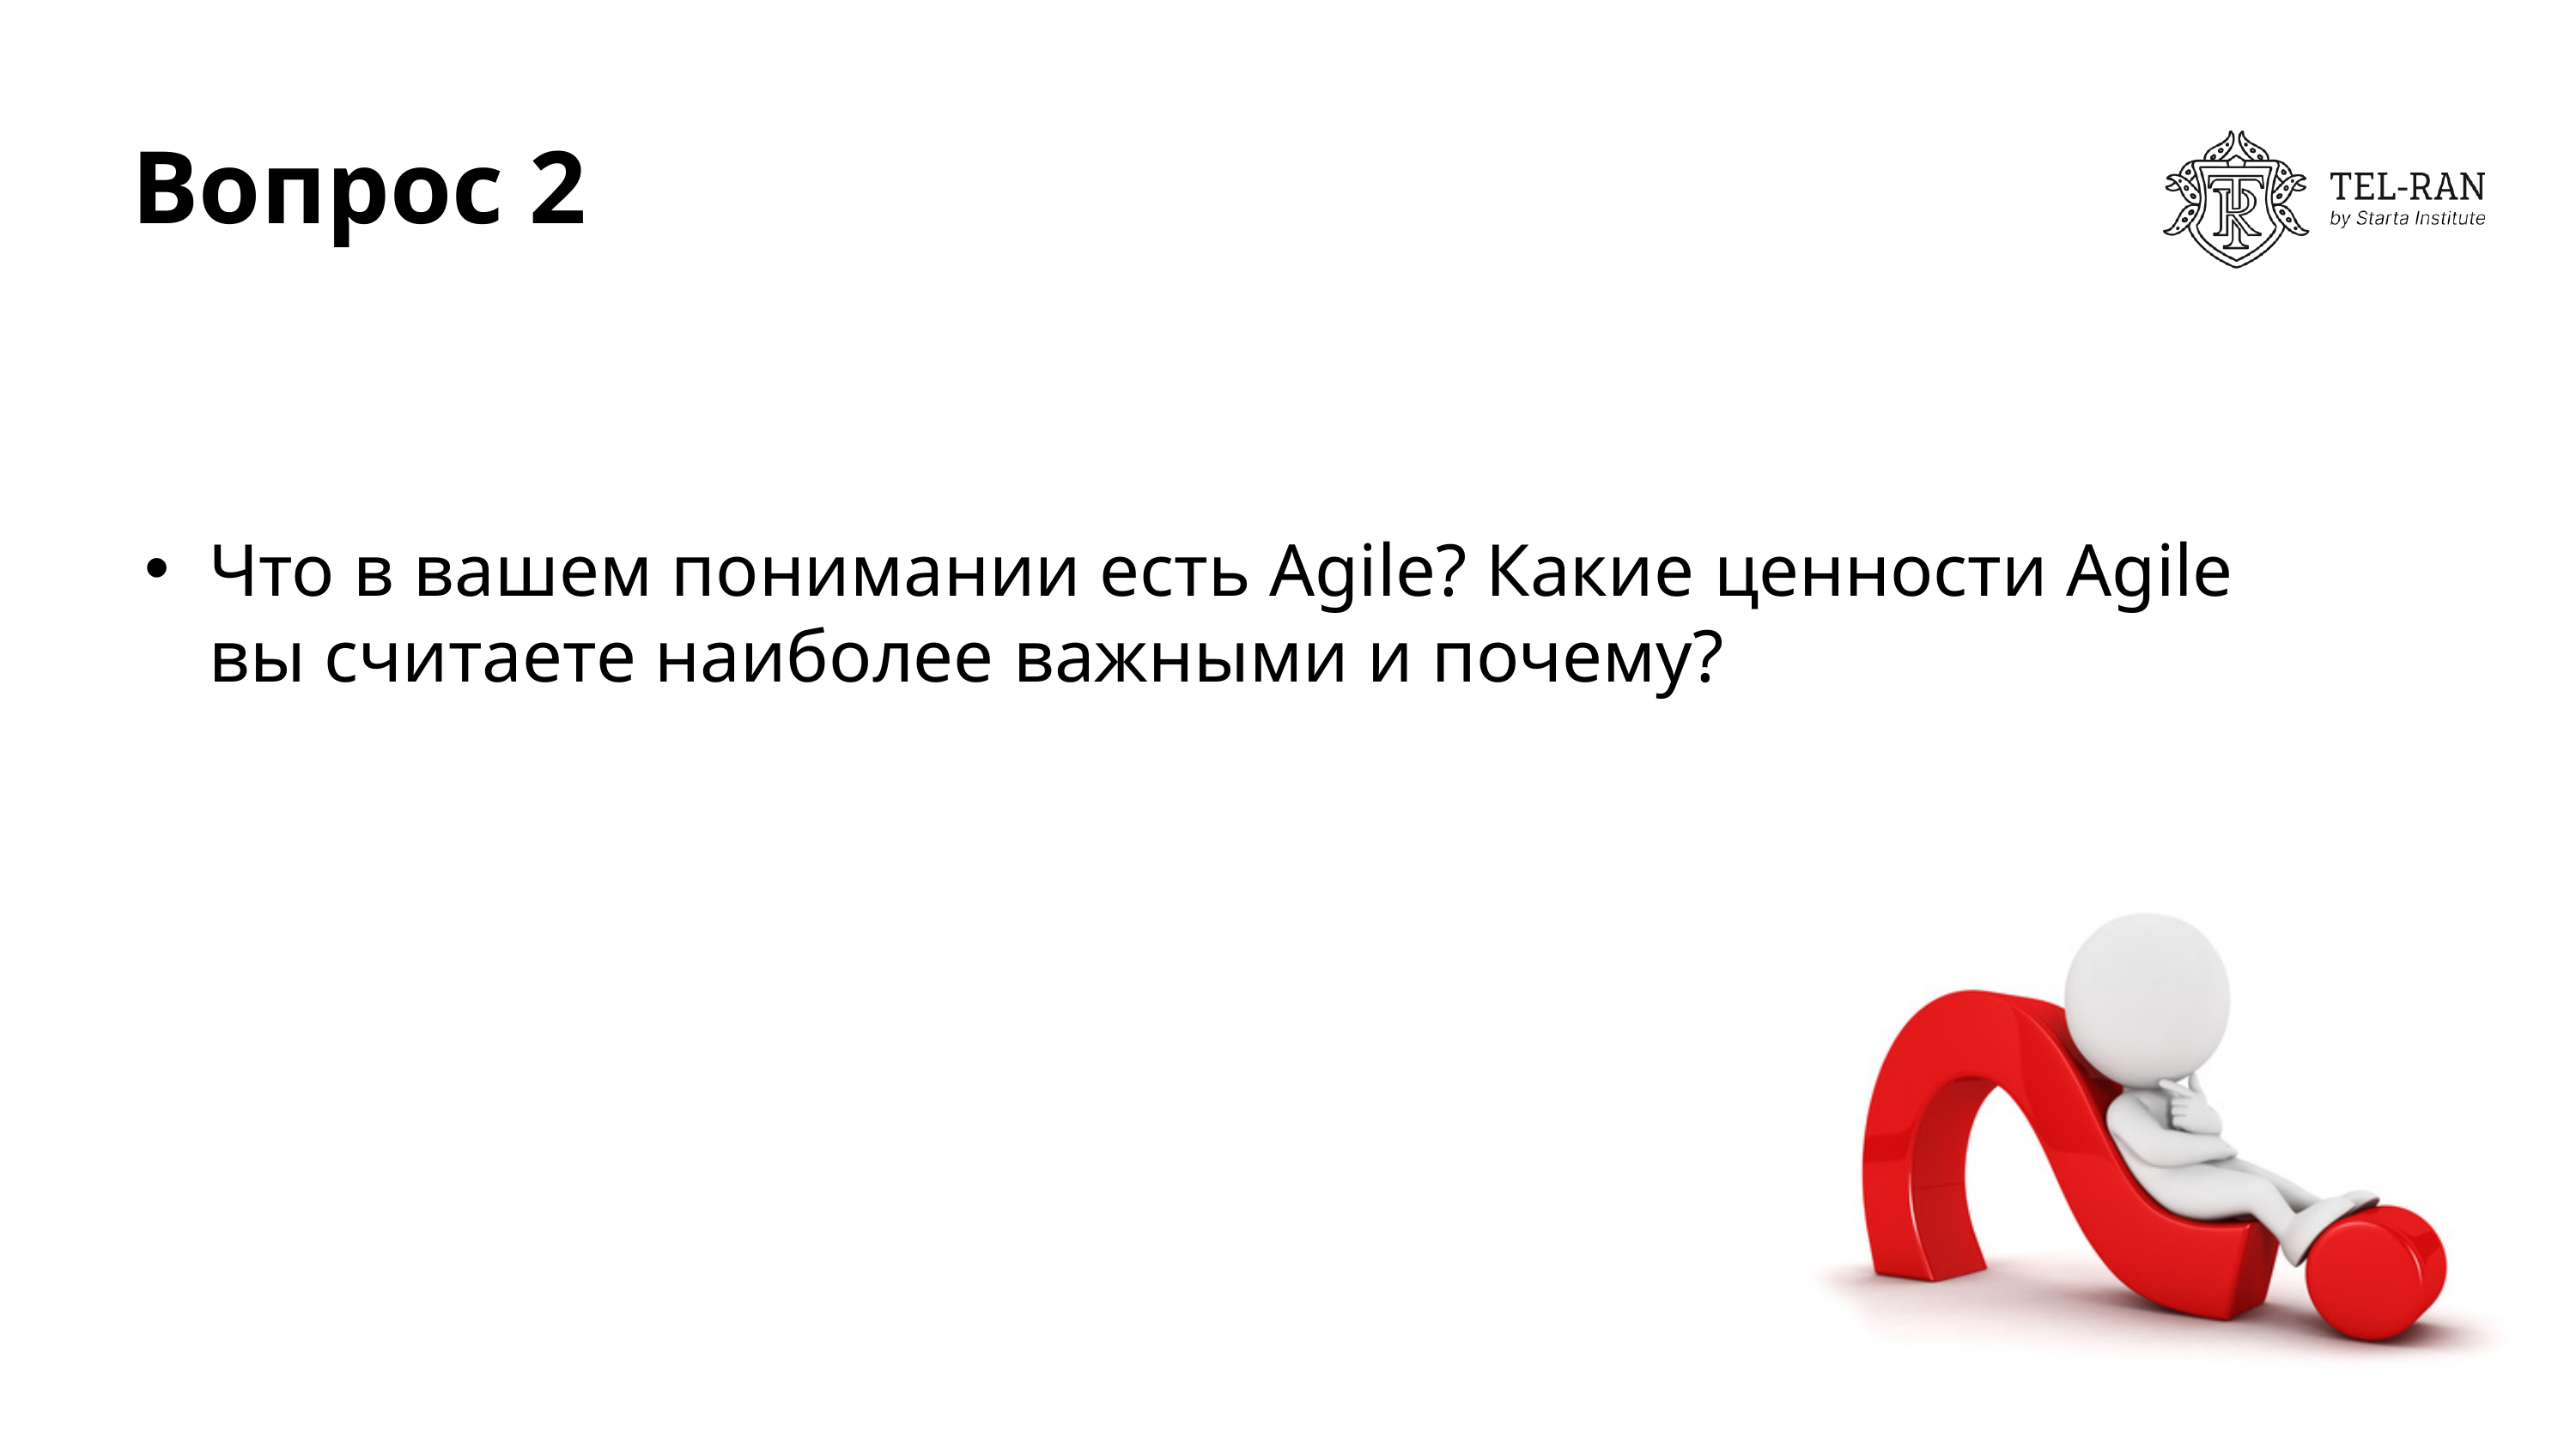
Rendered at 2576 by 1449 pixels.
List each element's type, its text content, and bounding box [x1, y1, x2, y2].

text_box Что в вашем понимании есть Agile? Какие ценности Agile вы считаете наиболее важными и почему? [131, 518, 2269, 703]
picture [1780, 886, 2547, 1390]
text_box Вопрос 2 [131, 136, 1855, 302]
picture [2163, 130, 2485, 269]
